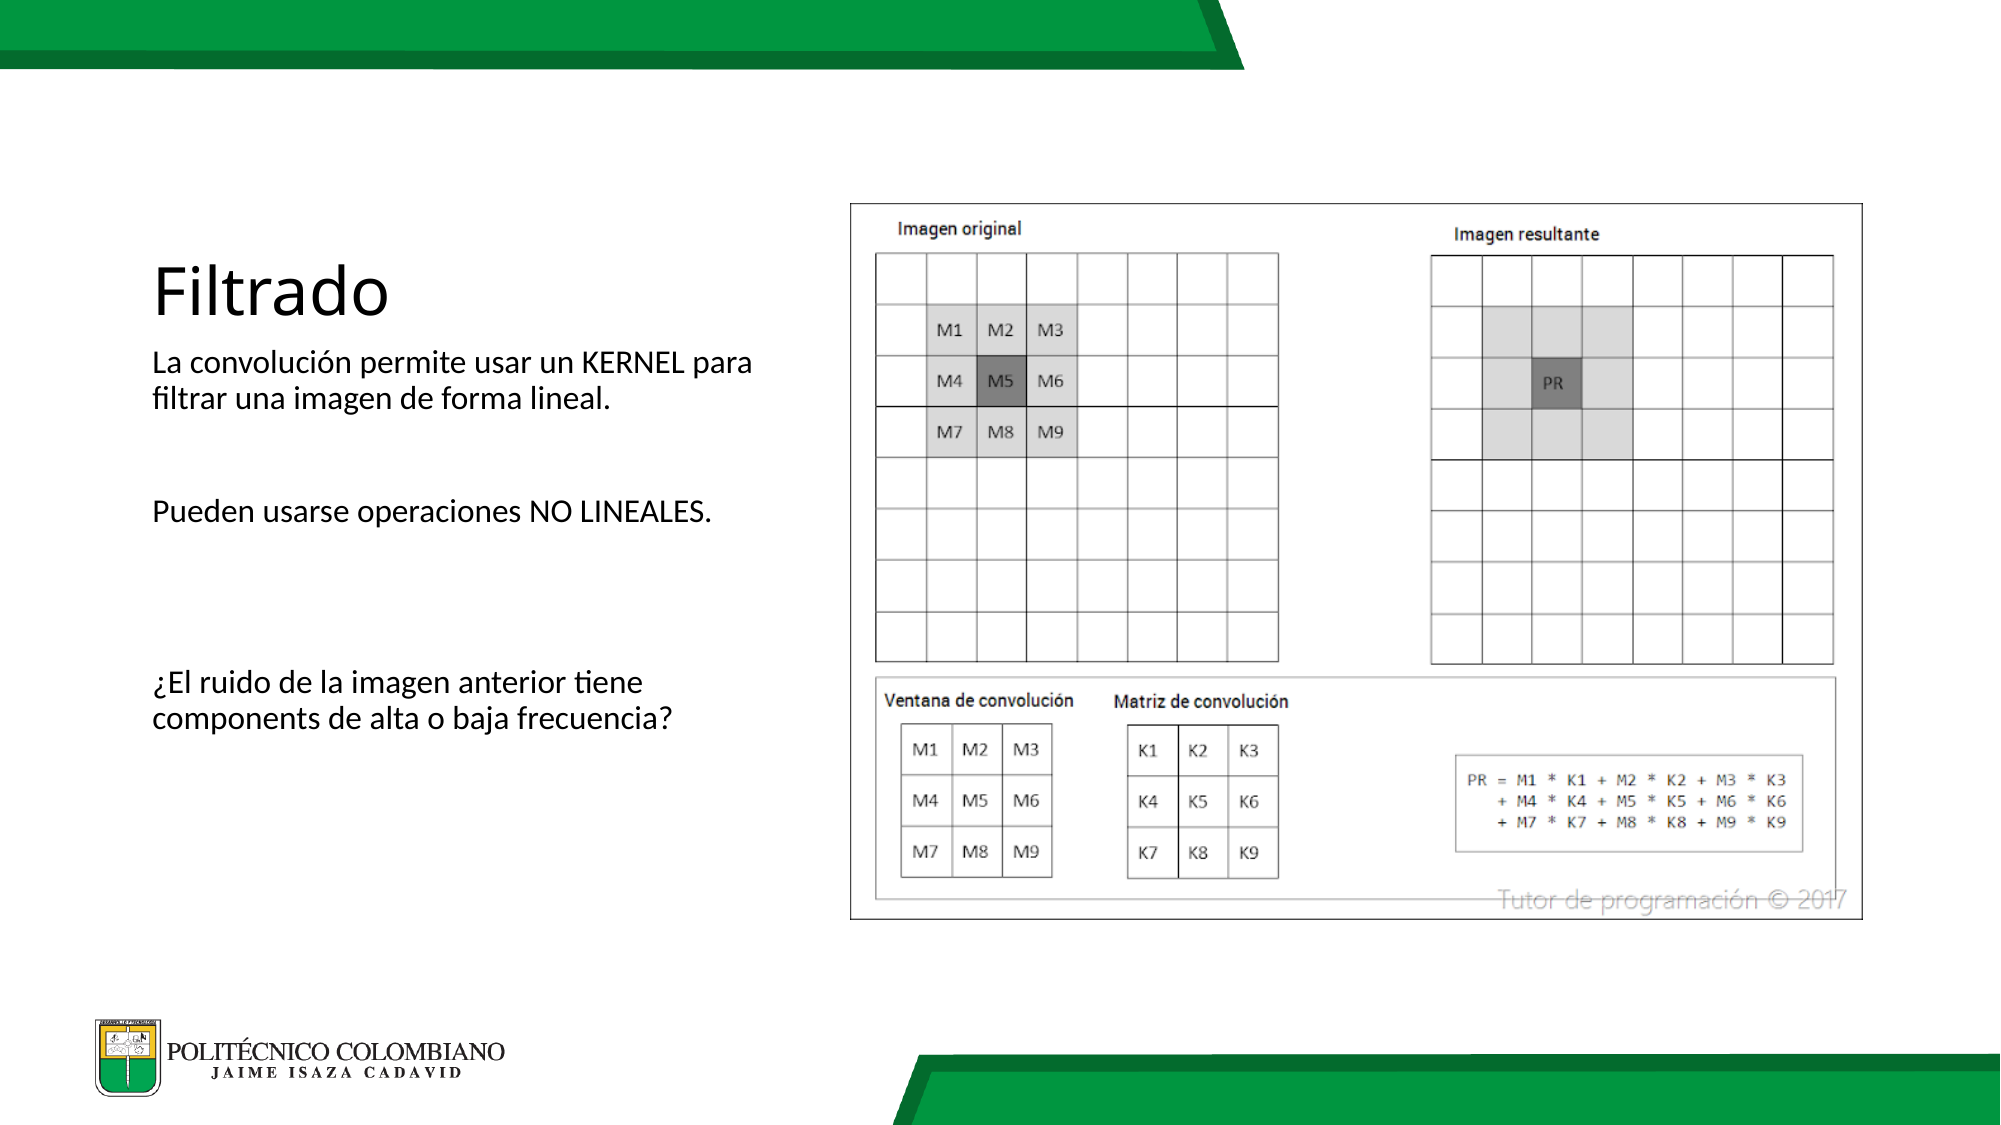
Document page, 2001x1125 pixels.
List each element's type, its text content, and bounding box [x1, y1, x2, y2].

list La convolución permite usar un KERNEL para filtrar una imagen de forma lineal. Pueden usarse operaciones NO LINEALES. ¿El ruido de la imagen anterior tiene components de alta o baja frecuencia? [137, 337, 783, 963]
title Filtrado [137, 75, 783, 337]
picture [0, 0, 2000, 1125]
